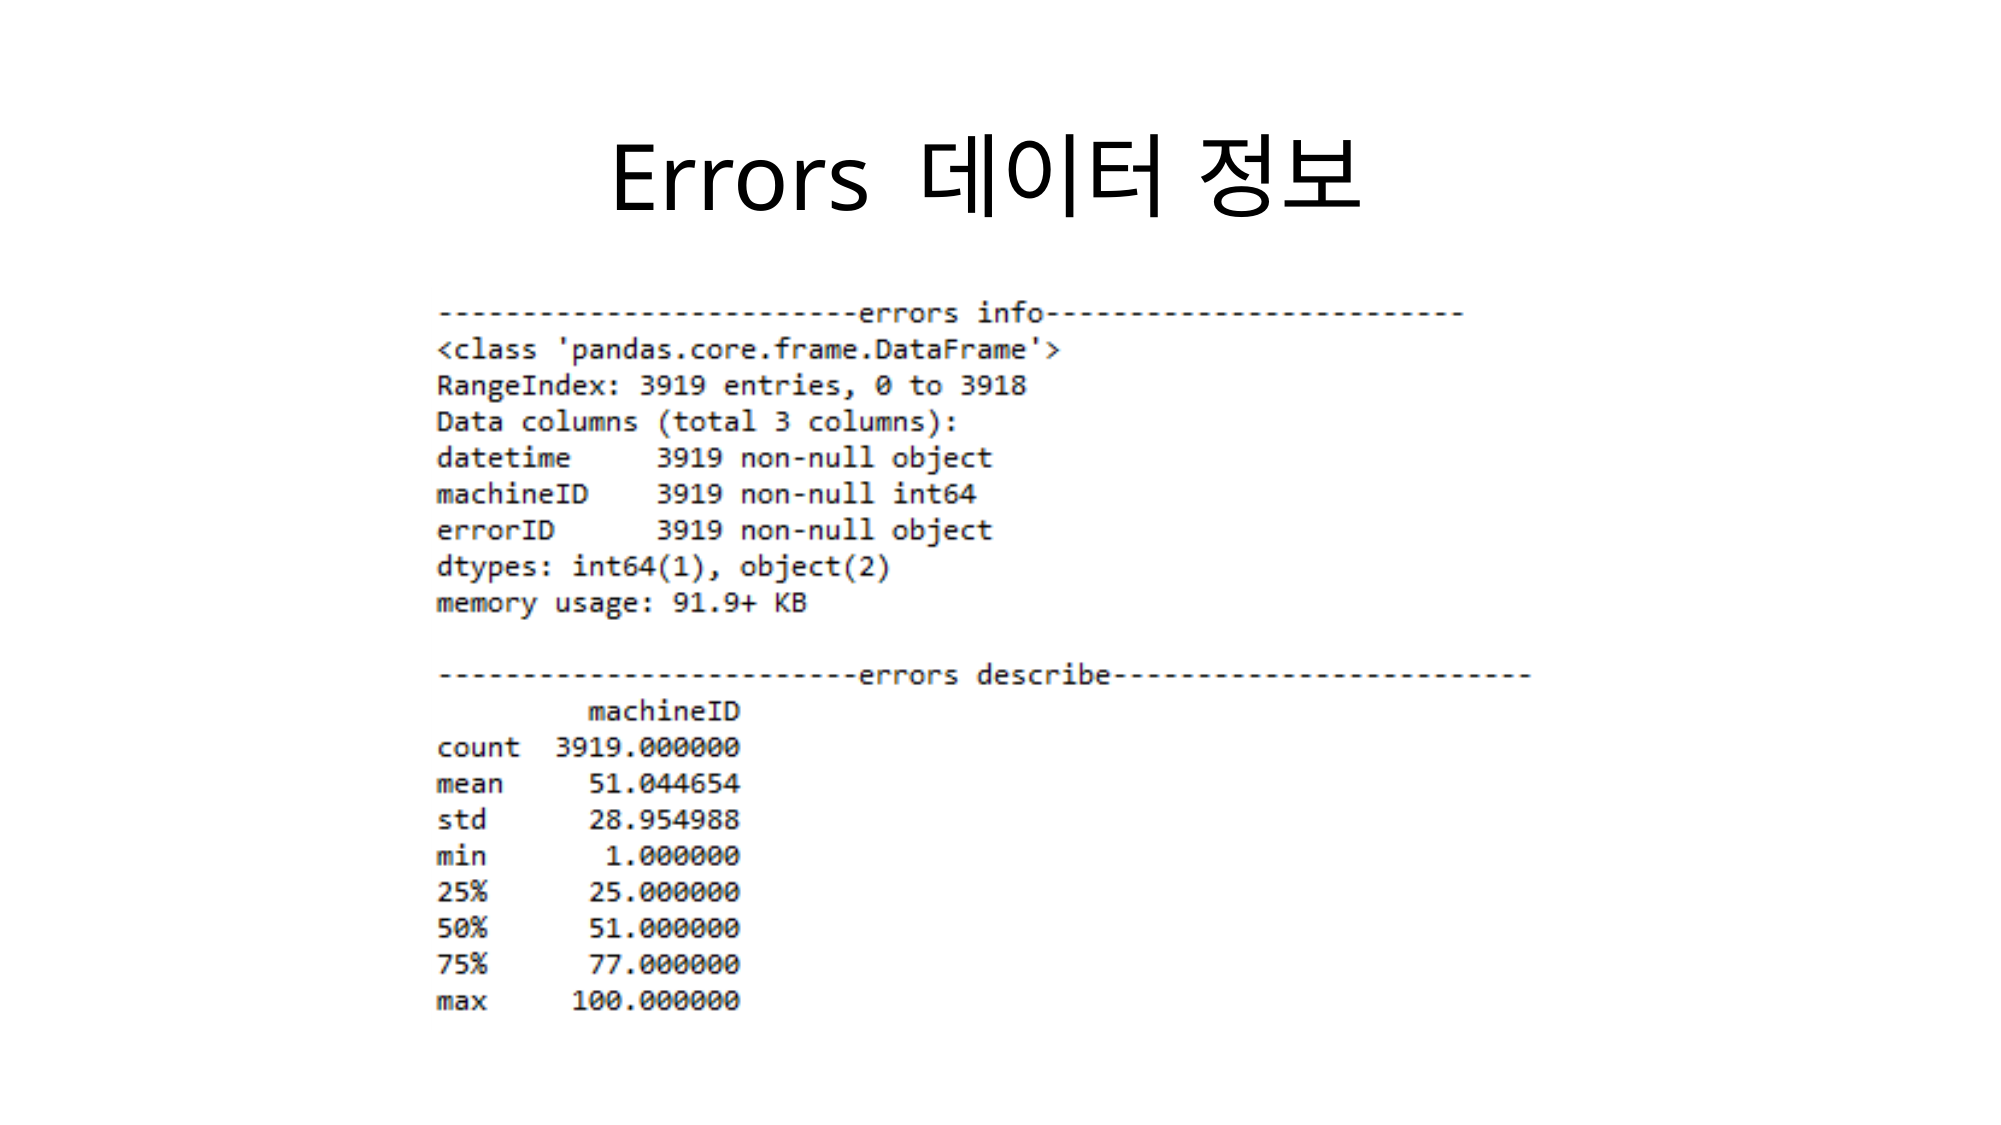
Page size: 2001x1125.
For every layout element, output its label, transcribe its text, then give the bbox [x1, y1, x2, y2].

picture [430, 287, 1570, 1030]
title Errors 데이터 정보 [137, 71, 1863, 290]
